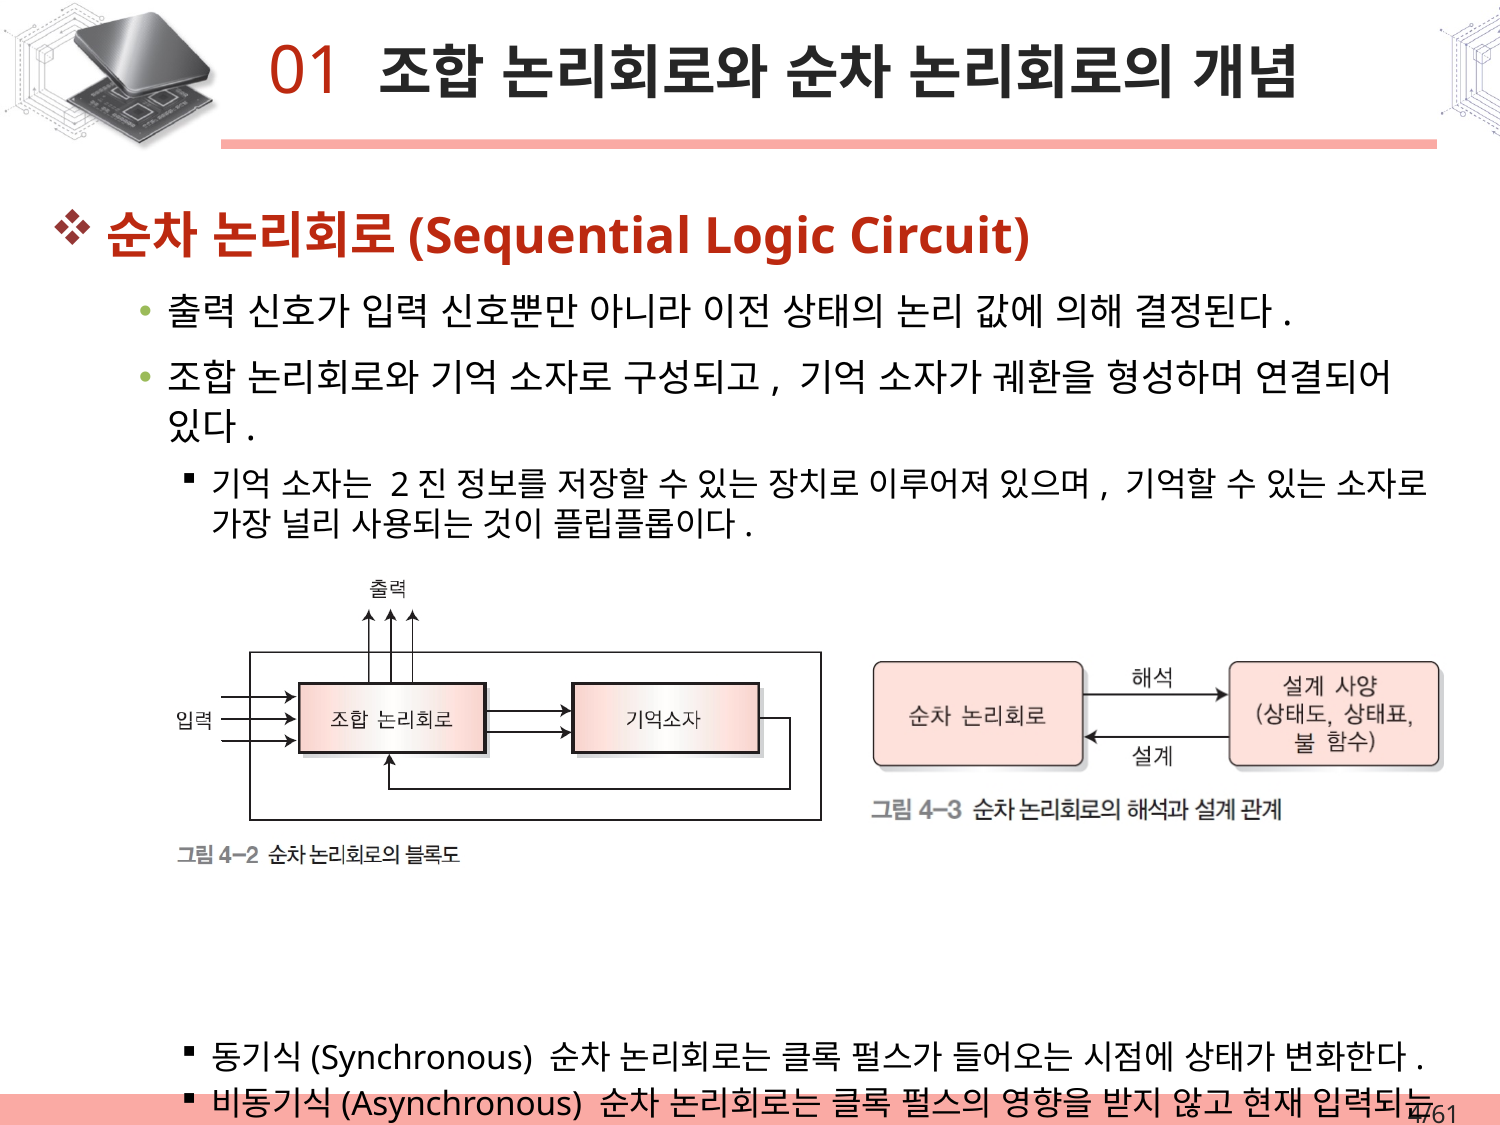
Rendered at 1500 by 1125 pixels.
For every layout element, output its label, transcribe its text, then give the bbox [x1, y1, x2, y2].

picture [170, 572, 827, 870]
picture [1437, 0, 1500, 154]
text_box 01 조합 논리회로와 순차 논리회로의 개념 [253, 19, 1414, 115]
list 순차 논리회로(Sequential Logic Circuit) 출력 신호가 입력 신호뿐만 아니라 이전 상태의 논리 값에 의해 결정된다. 조합 논리회로와 기억 소자로 구성되고, 기억 소자가 궤환을 형성하며 연결되어 있다. 기억 소자는 2진 정보를 저장할 수 있는 장치로 이루어져 있으며, 기억할 수 있는 소자로 가장 널리 사용되는 것이 플립플롭이다. 동기식(Synchronous) 순차 논리회로는 클록 펄스가 들어오는 시점에 상태가 변화한다. 비동기식(Asynchronous) 순차 논리회로는 클록 펄스의 영향을 받지 않고 현재 입력되는 입력값이 변화하는 순서에 따라 동작한다. [35, 196, 1465, 1079]
picture [867, 654, 1448, 827]
picture [0, 1, 221, 155]
